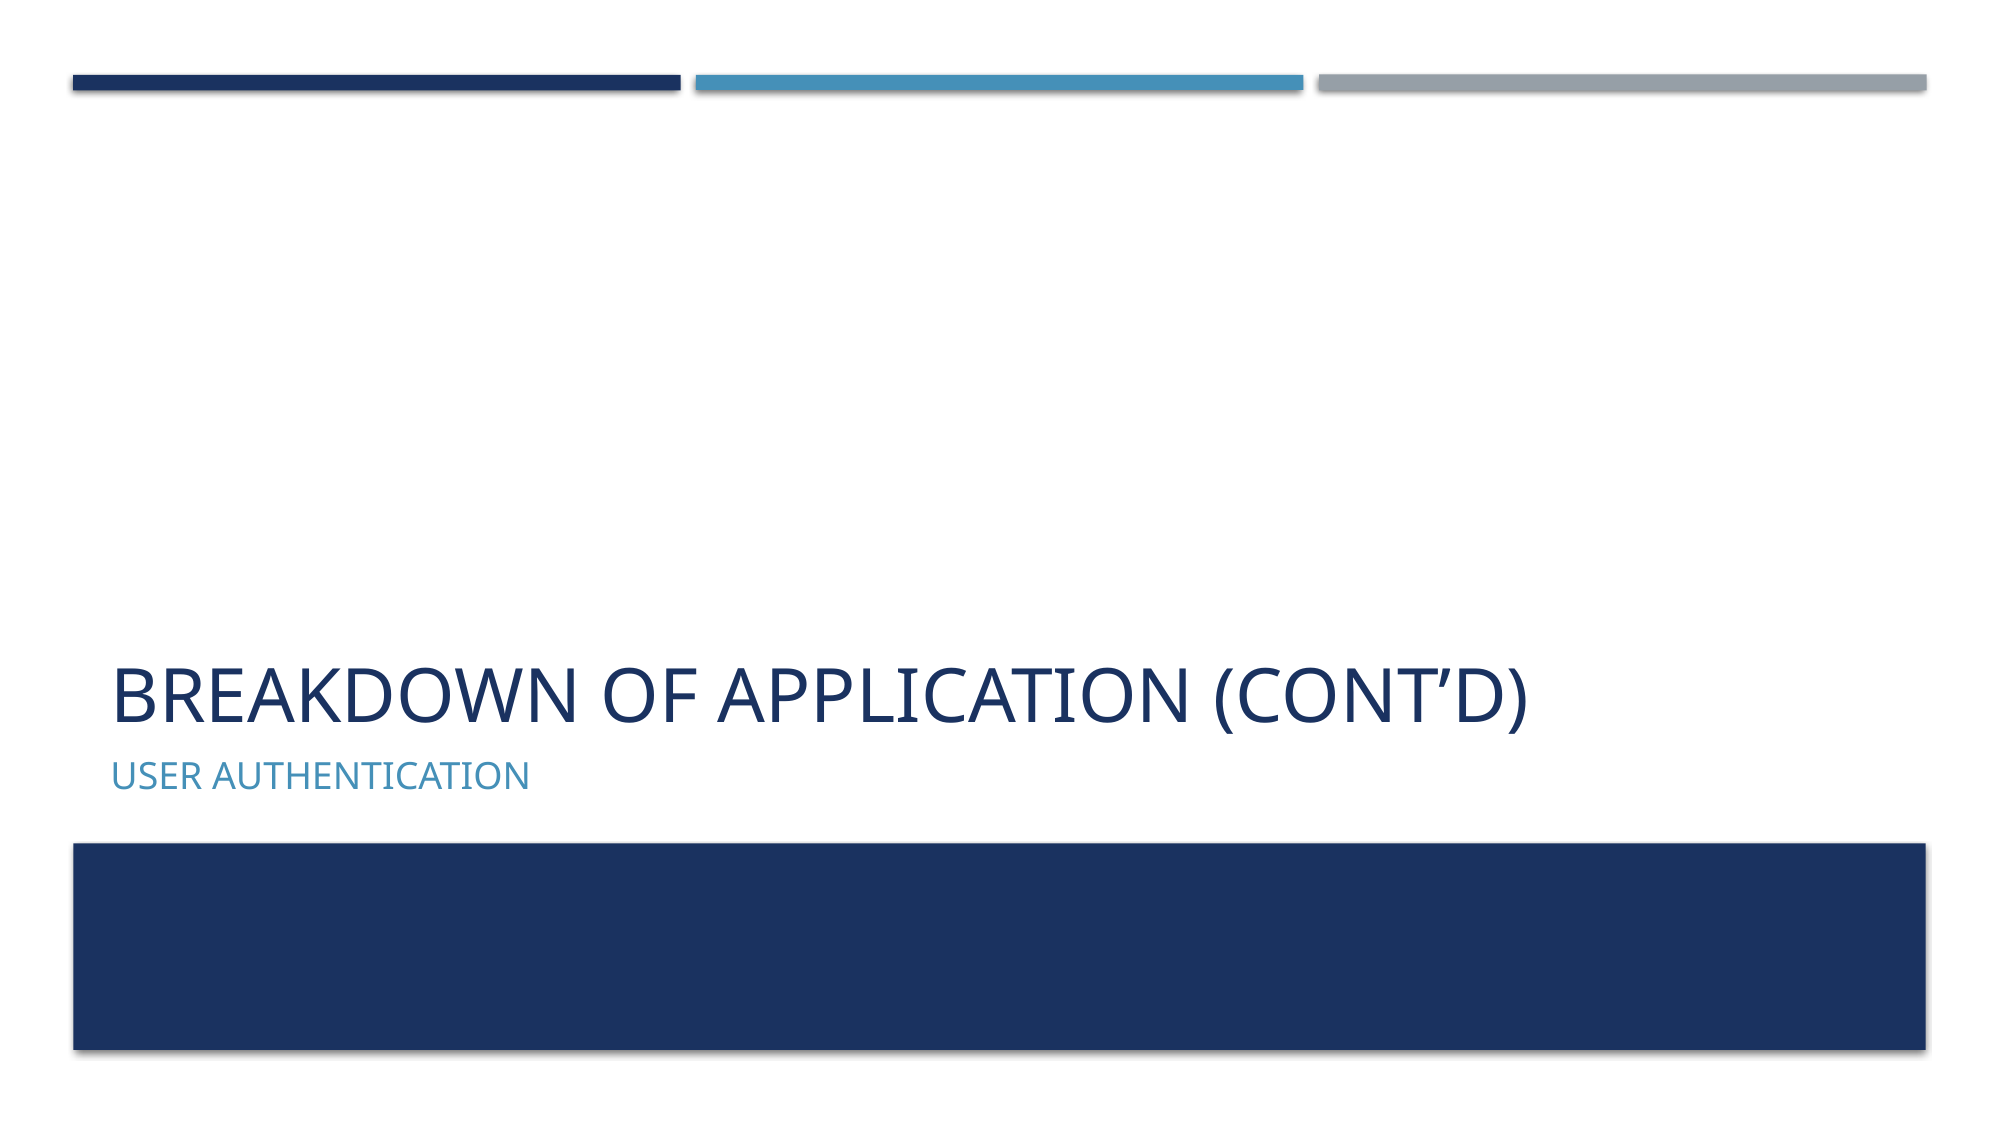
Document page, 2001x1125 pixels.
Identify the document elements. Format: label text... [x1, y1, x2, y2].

title BREAKDOWN OF APPLICATION (cont’d) [95, 499, 1905, 744]
list USER AUTHENTICATION [95, 744, 1905, 844]
